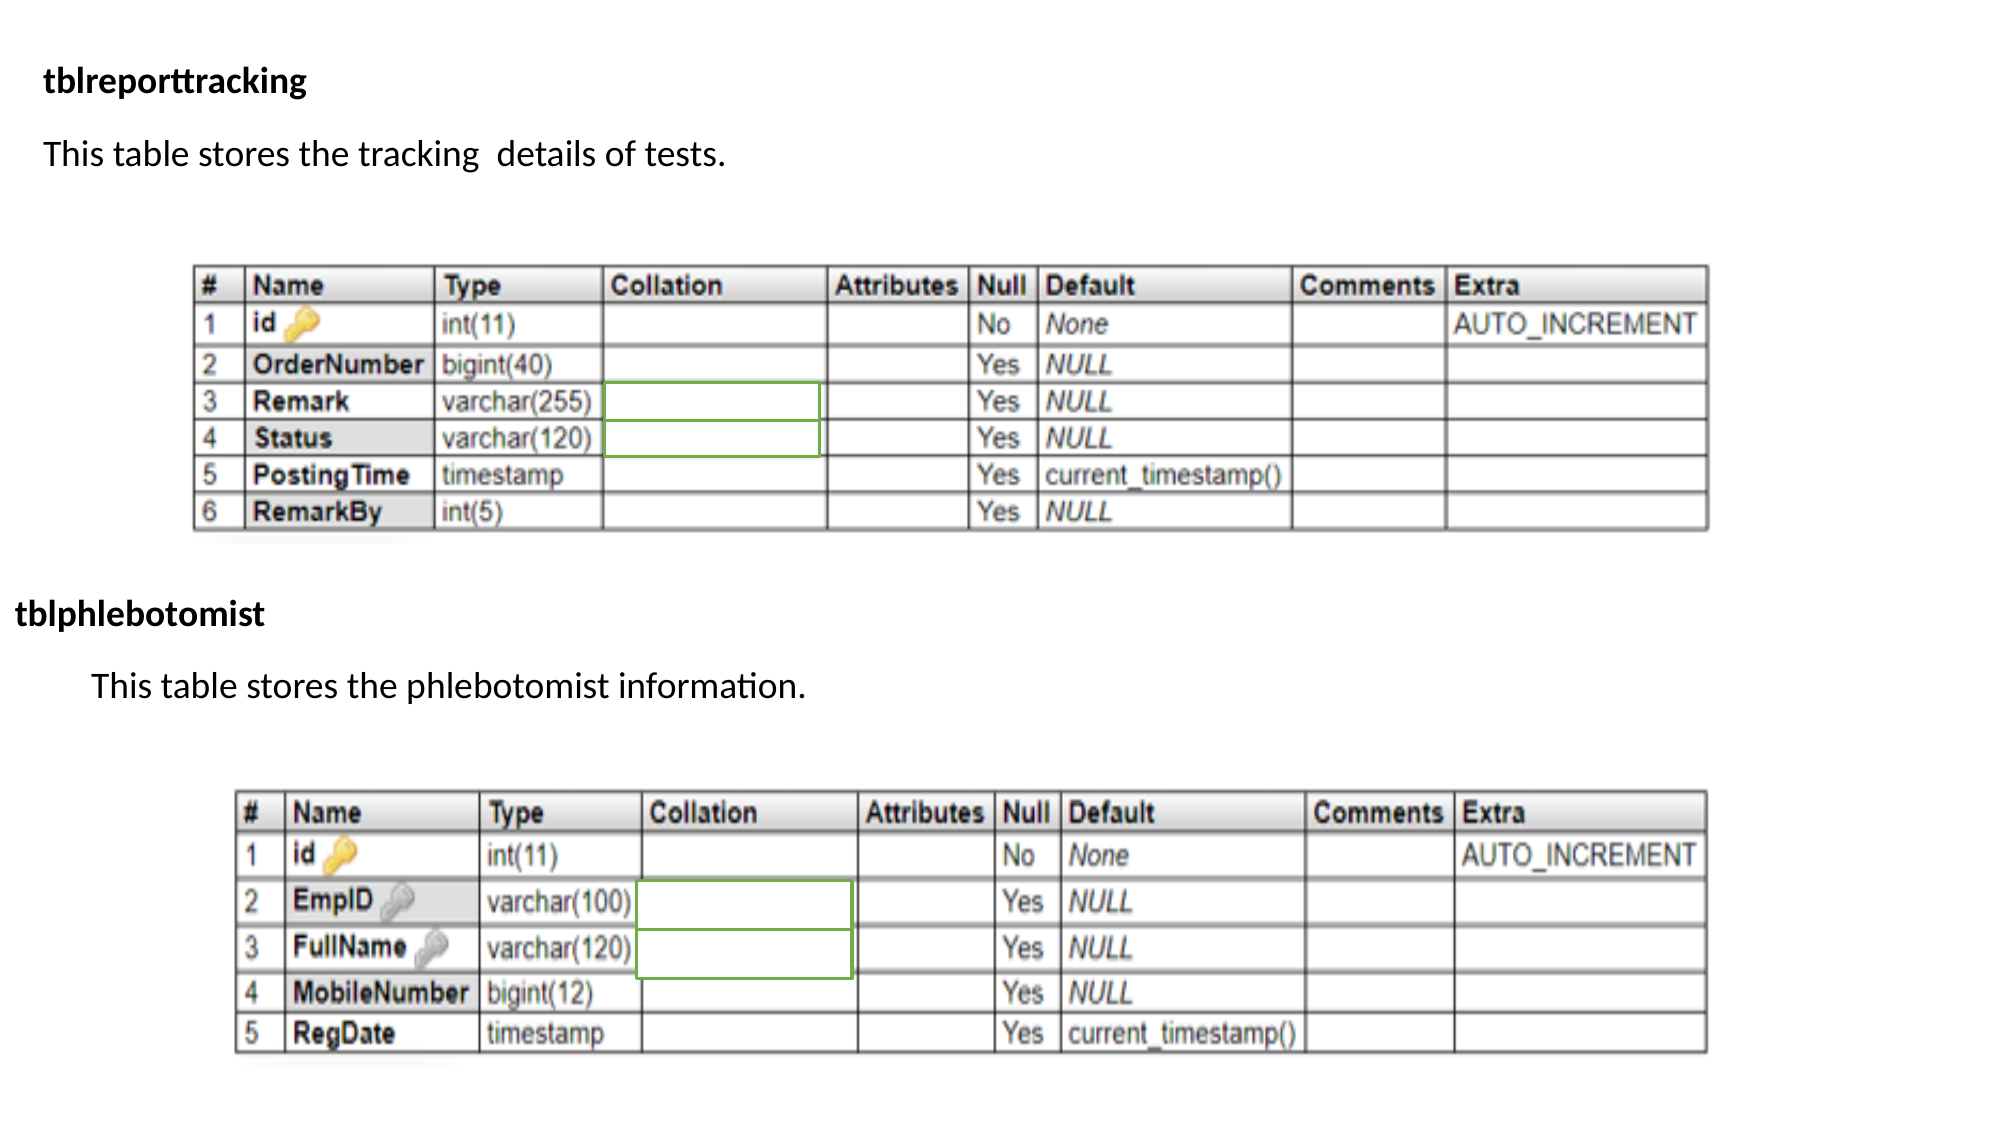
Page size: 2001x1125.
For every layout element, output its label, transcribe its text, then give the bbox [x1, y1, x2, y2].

picture [231, 781, 1715, 1068]
picture [189, 260, 1715, 544]
text_box tblreporttracking This table stores the tracking details of tests. [28, 42, 1029, 182]
text_box tblphlebotomist This table stores the phlebotomist information. [0, 574, 1000, 714]
